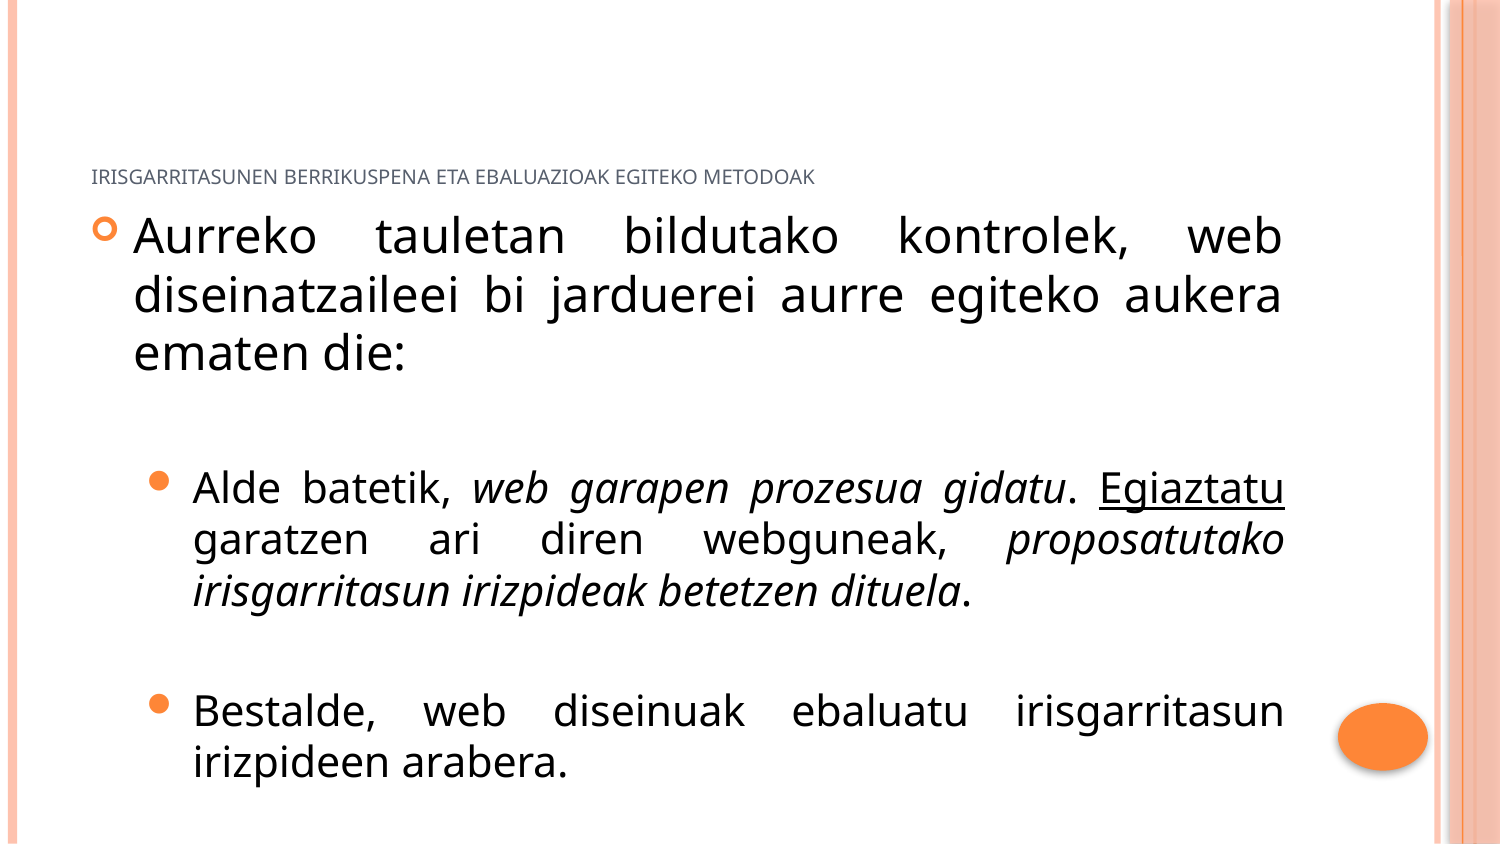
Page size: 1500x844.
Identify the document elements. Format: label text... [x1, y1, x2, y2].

title irisgarritasunen berrikuspena eta ebaluazioak egiteko metodoak [76, 55, 1302, 197]
list Aurreko tauletan bildutako kontrolek, web diseinatzaileei bi jarduerei aurre egiteko aukera ematen die: Alde batetik, web garapen prozesua gidatu. Egiaztatu garatzen ari diren webguneak, proposatutako irisgarritasun irizpideak betetzen dituela. Bestalde, web diseinuak ebaluatu irisgarritasun irizpideen arabera. [75, 196, 1300, 797]
